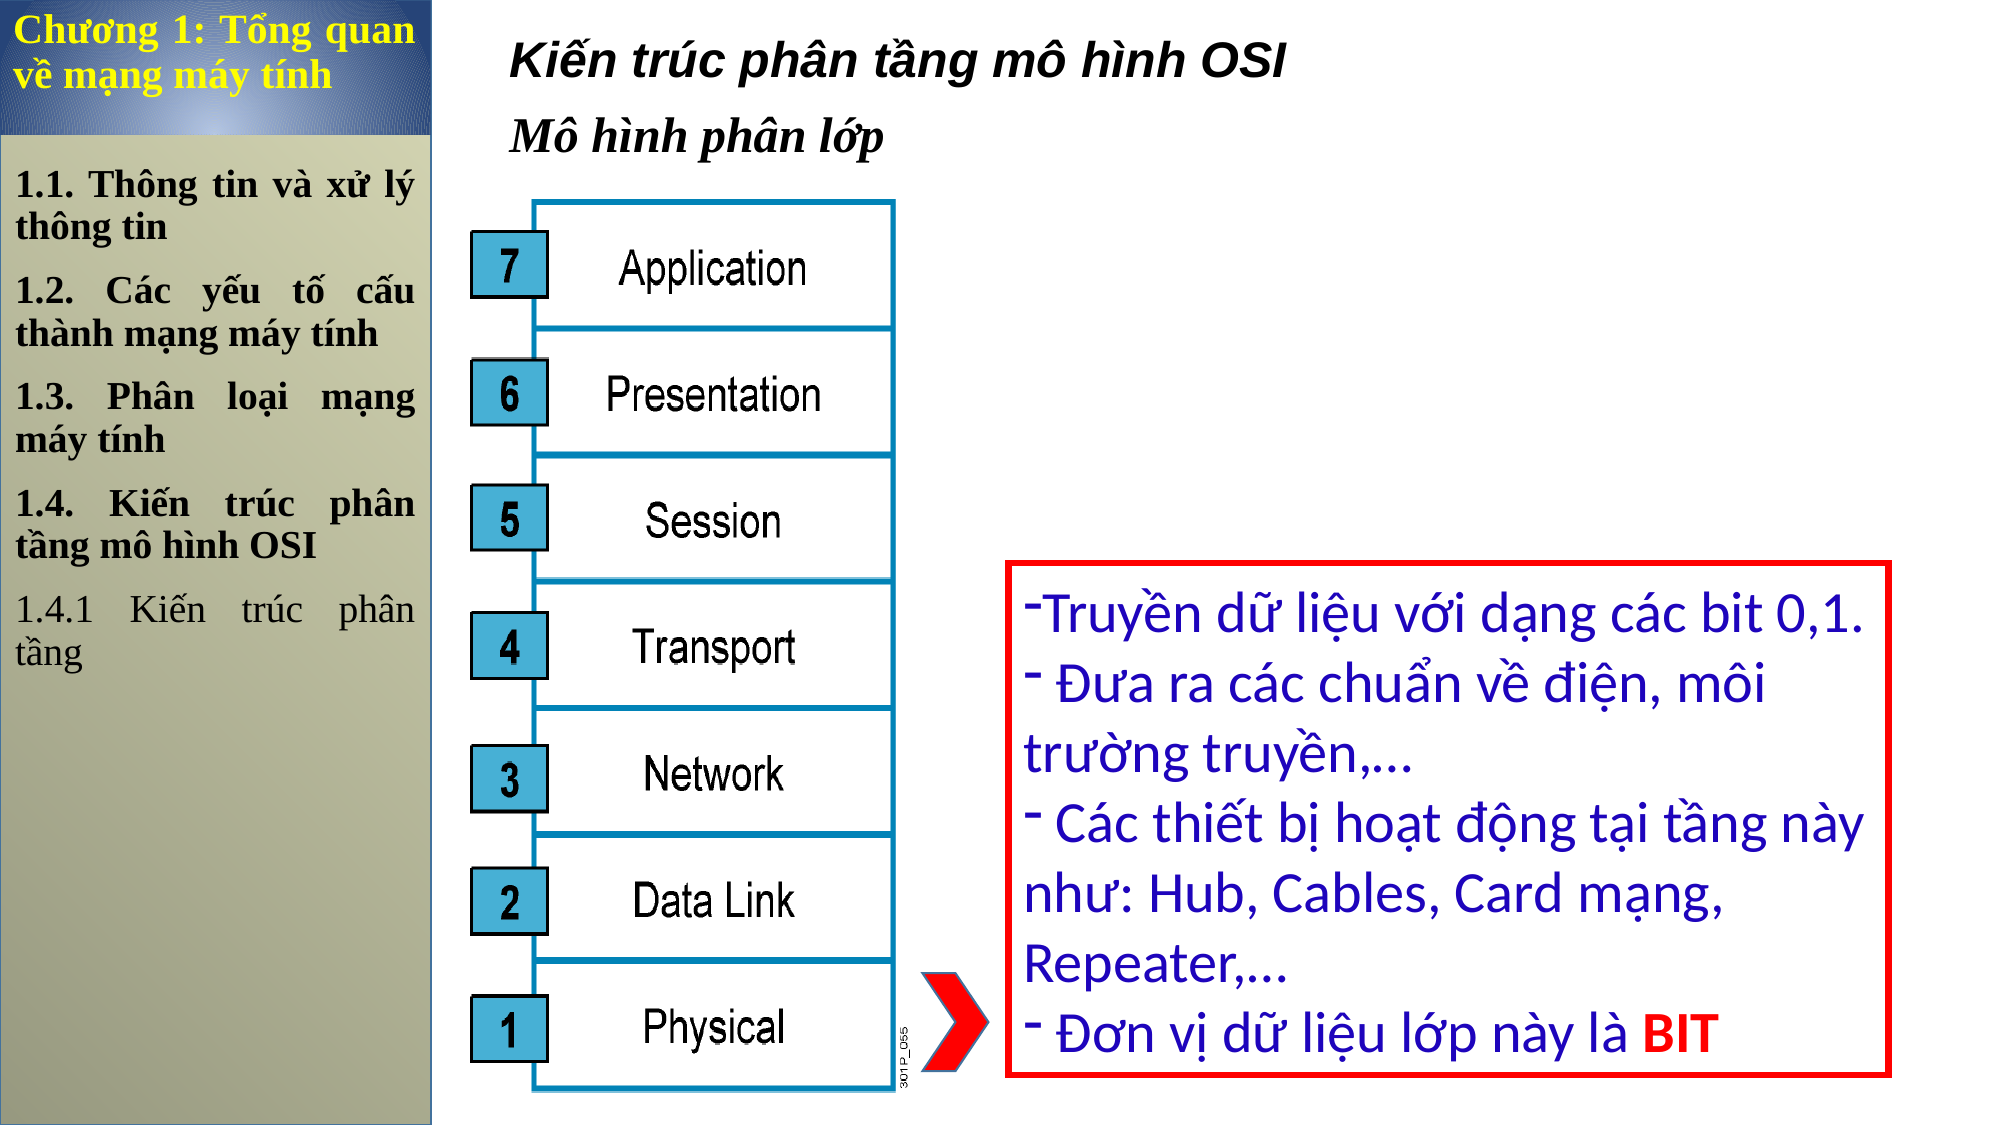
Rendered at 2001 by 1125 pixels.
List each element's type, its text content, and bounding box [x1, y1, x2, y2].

list 1.1. Thông tin và xử lý thông tin 1.2. Các yếu tố cấu thành mạng máy tính 1.3. Phân loại mạng máy tính 1.4. Kiến trúc phân tầng mô hình OSI 1.4.1 Kiến trúc phân tầng [0, 155, 431, 1112]
text_box [920, 972, 990, 1073]
text_box Truyền dữ liệu với dạng các bit 0,1. Đưa ra các chuẩn về điện, môi trường truyền,… Các thiết bị hoạt động tại tầng này như: Hub, Cables, Card mạng, Repeater,… Đơn vị dữ liệu lớp này là BIT [1007, 562, 1889, 1076]
list Chương 1: Tổng quan về mạng máy tính [0, 0, 431, 135]
list Kiến trúc phân tầng mô hình OSI Mô hình phân lớp [494, 26, 1987, 1094]
picture [470, 199, 911, 1094]
